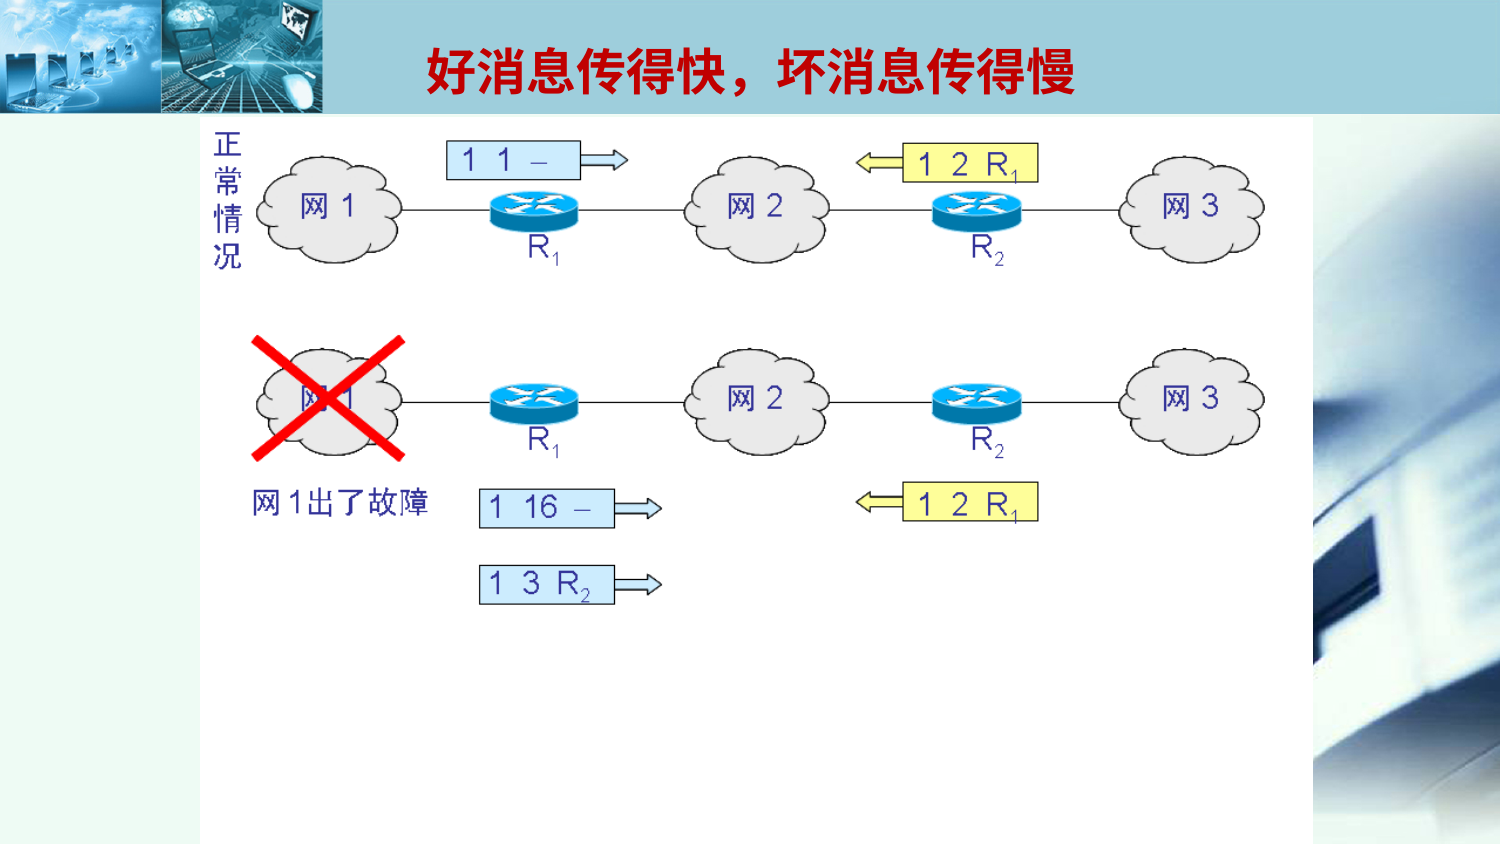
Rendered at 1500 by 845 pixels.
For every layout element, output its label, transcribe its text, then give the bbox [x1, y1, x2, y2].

picture [0, 0, 1500, 844]
title 好消息传得快，坏消息传得慢 [244, 0, 1258, 115]
